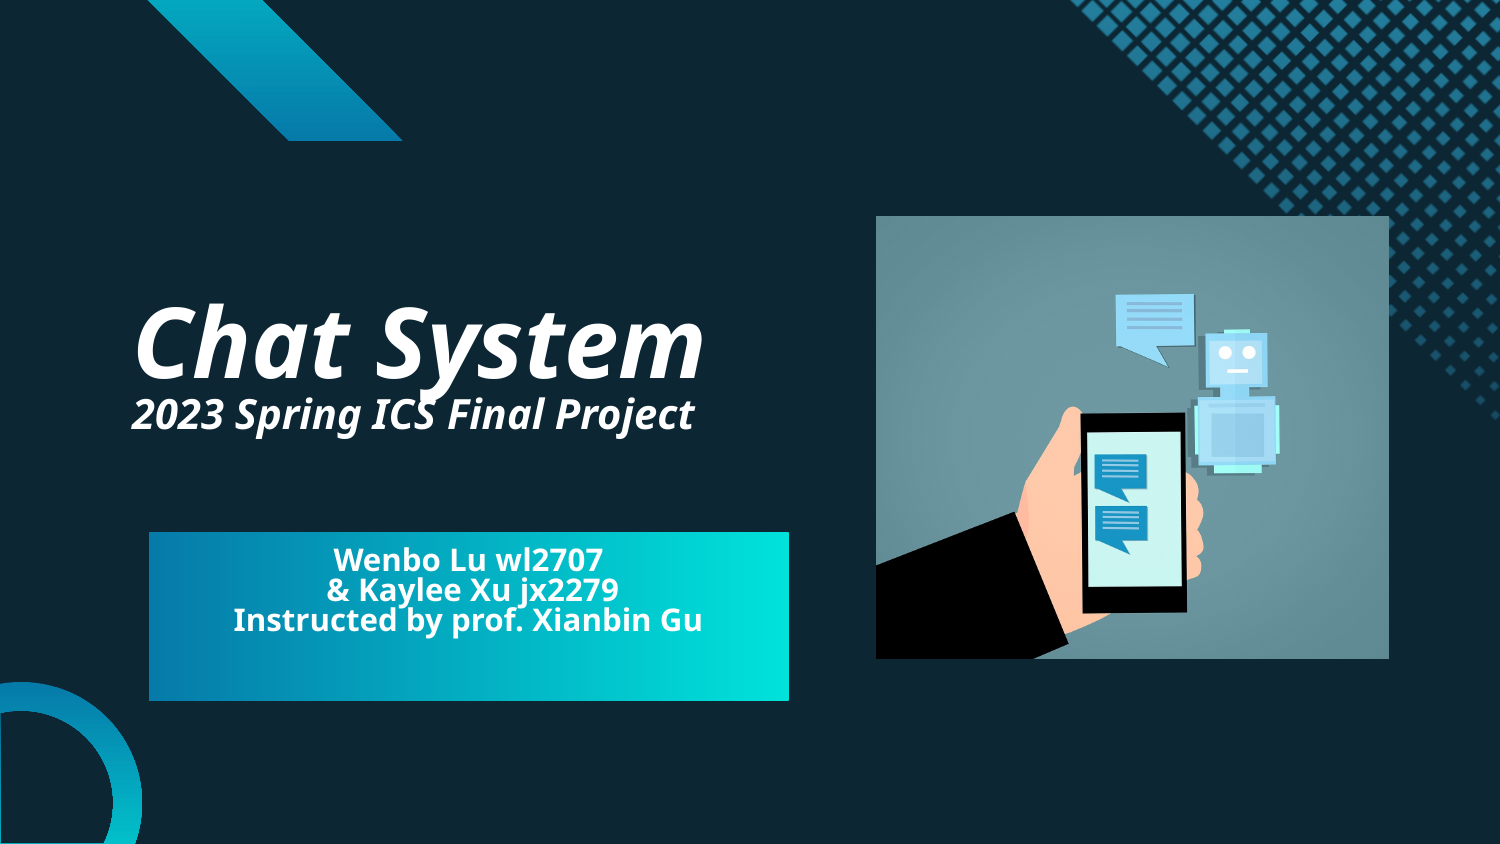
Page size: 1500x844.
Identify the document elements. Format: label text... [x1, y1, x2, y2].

picture [876, 0, 1500, 659]
title Chat System 2023 Spring ICS Final Project [116, 160, 821, 483]
subtitle Wenbo Lu wl2707 & Kaylee Xu jx2279 Instructed by prof. Xianbin Gu [149, 532, 789, 701]
